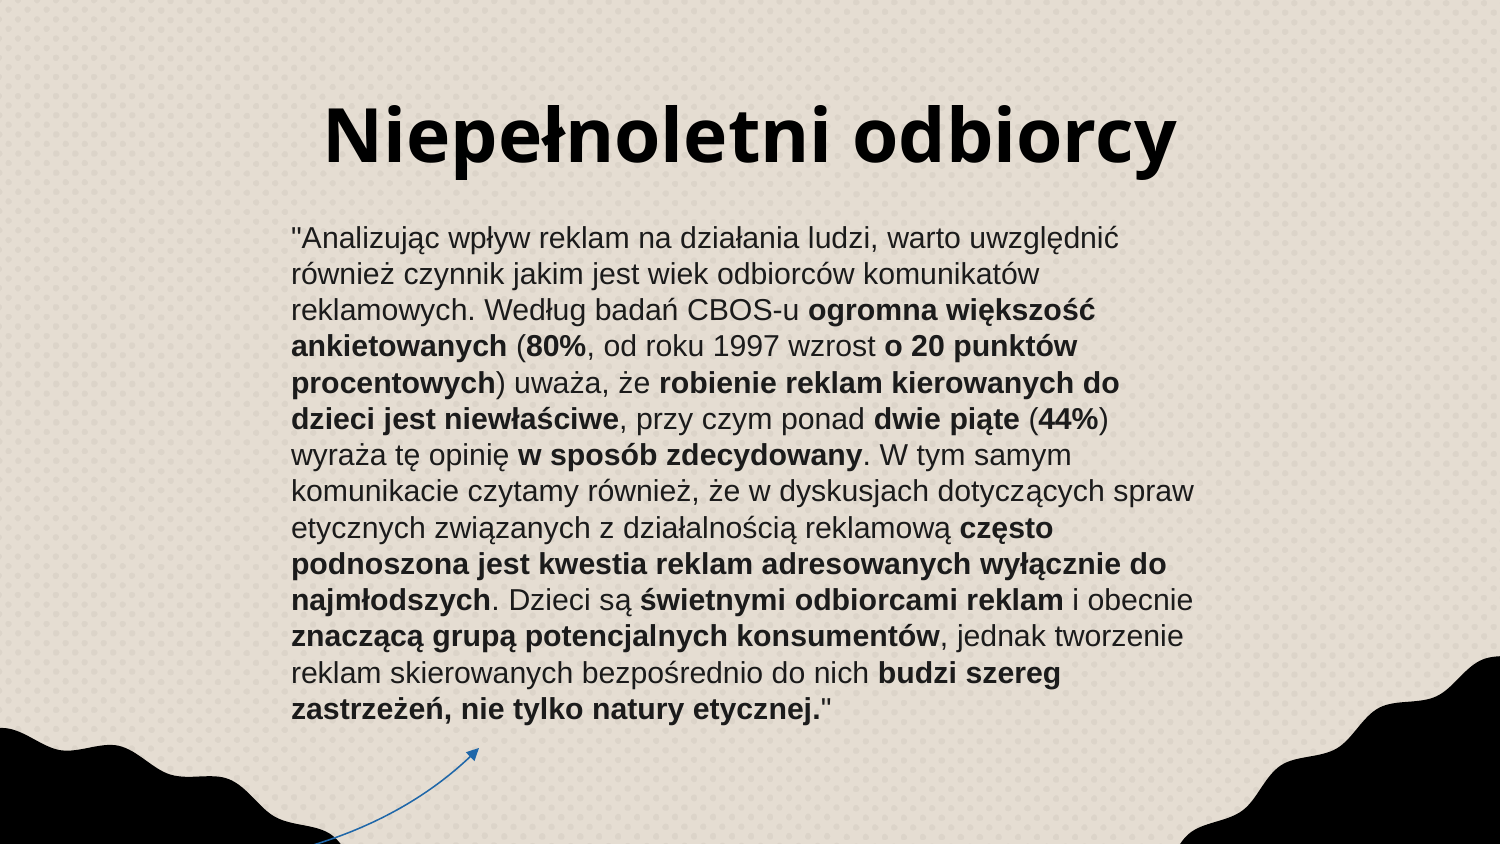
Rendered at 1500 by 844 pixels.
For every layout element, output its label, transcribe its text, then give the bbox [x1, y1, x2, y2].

text_box "Analizując wpływ reklam na działania ludzi, warto uwzględnić również czynnik jakim jest wiek odbiorców komunikatów reklamowych. Według badań CBOS-u ogromna większość ankietowanych (80%, od roku 1997 wzrost o 20 punktów procentowych) uważa, że robienie reklam kierowanych do dzieci jest niewłaściwe, przy czym ponad dwie piąte (44%) wyraża tę opinię w sposób zdecydowany. W tym samym komunikacie czytamy również, że w dyskusjach dotyczących spraw etycznych związanych z działalnością reklamową często podnoszona jest kwestia reklam adresowanych wyłącznie do najmłodszych. Dzieci są świetnymi odbiorcami reklam i obecnie znaczącą grupą potencjalnych konsumentów, jednak tworzenie reklam skierowanych bezpośrednio do nich budzi szereg zastrzeżeń, nie tylko natury etycznej." [276, 210, 1224, 770]
title Niepełnoletni odbiorcy [117, 72, 1383, 168]
